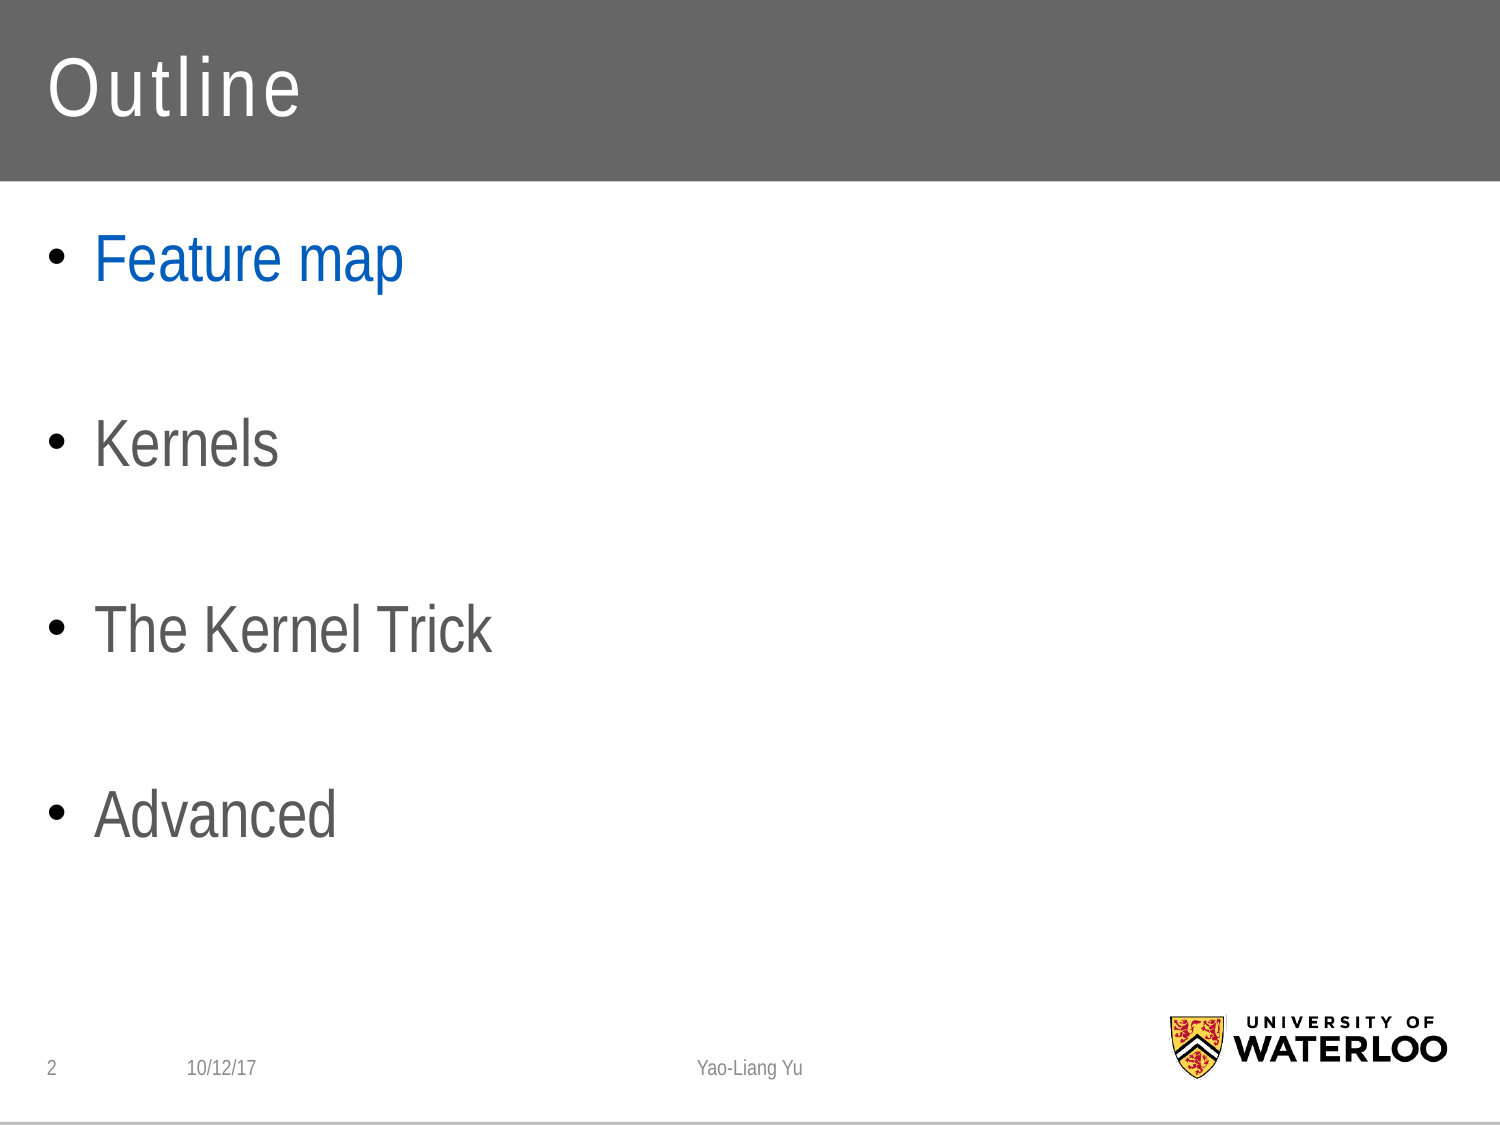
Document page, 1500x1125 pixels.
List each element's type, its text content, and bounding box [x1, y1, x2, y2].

footer Yao-Liang Yu [370, 1046, 1130, 1088]
list Feature map Kernels The Kernel Trick Advanced [31, 216, 1472, 1037]
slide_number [156, 1046, 287, 1088]
title Outline [0, 0, 1500, 182]
picture [1116, 971, 1500, 1121]
slide_number 2 [31, 1046, 101, 1088]
